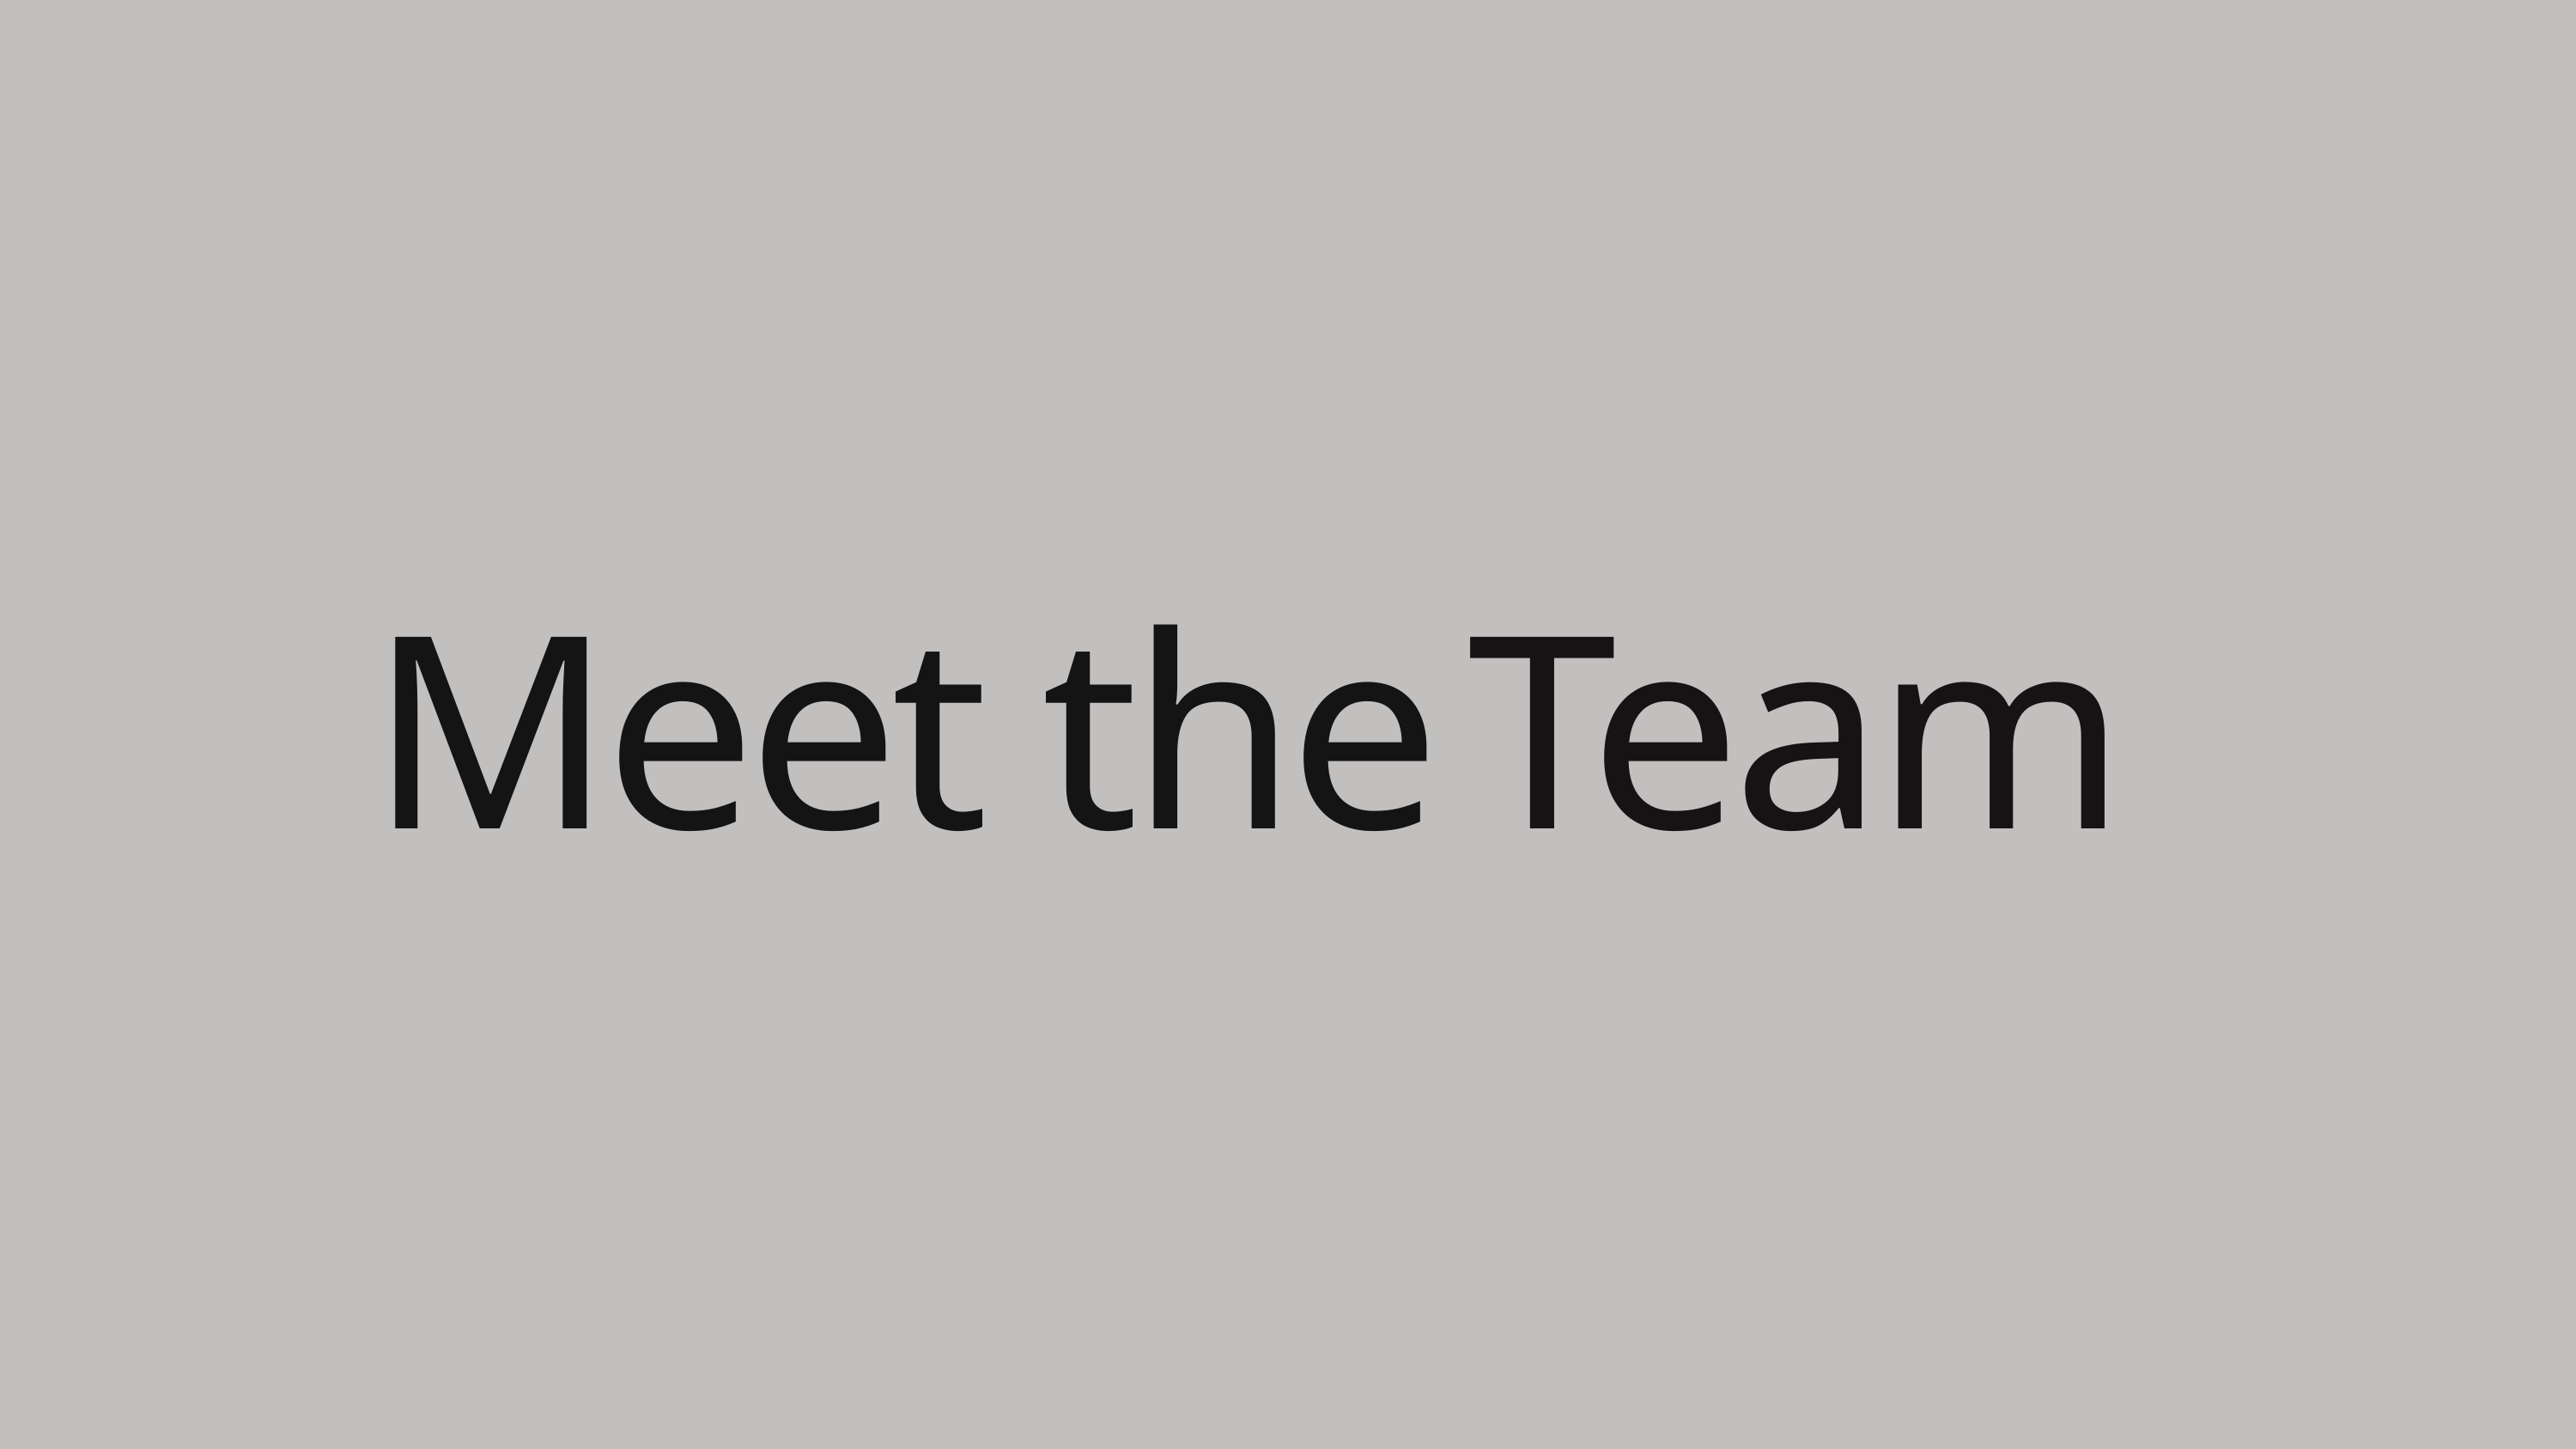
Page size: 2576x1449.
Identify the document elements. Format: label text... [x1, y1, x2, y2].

text_box Meet the [356, 561, 1454, 883]
text_box Team [1454, 561, 2176, 883]
